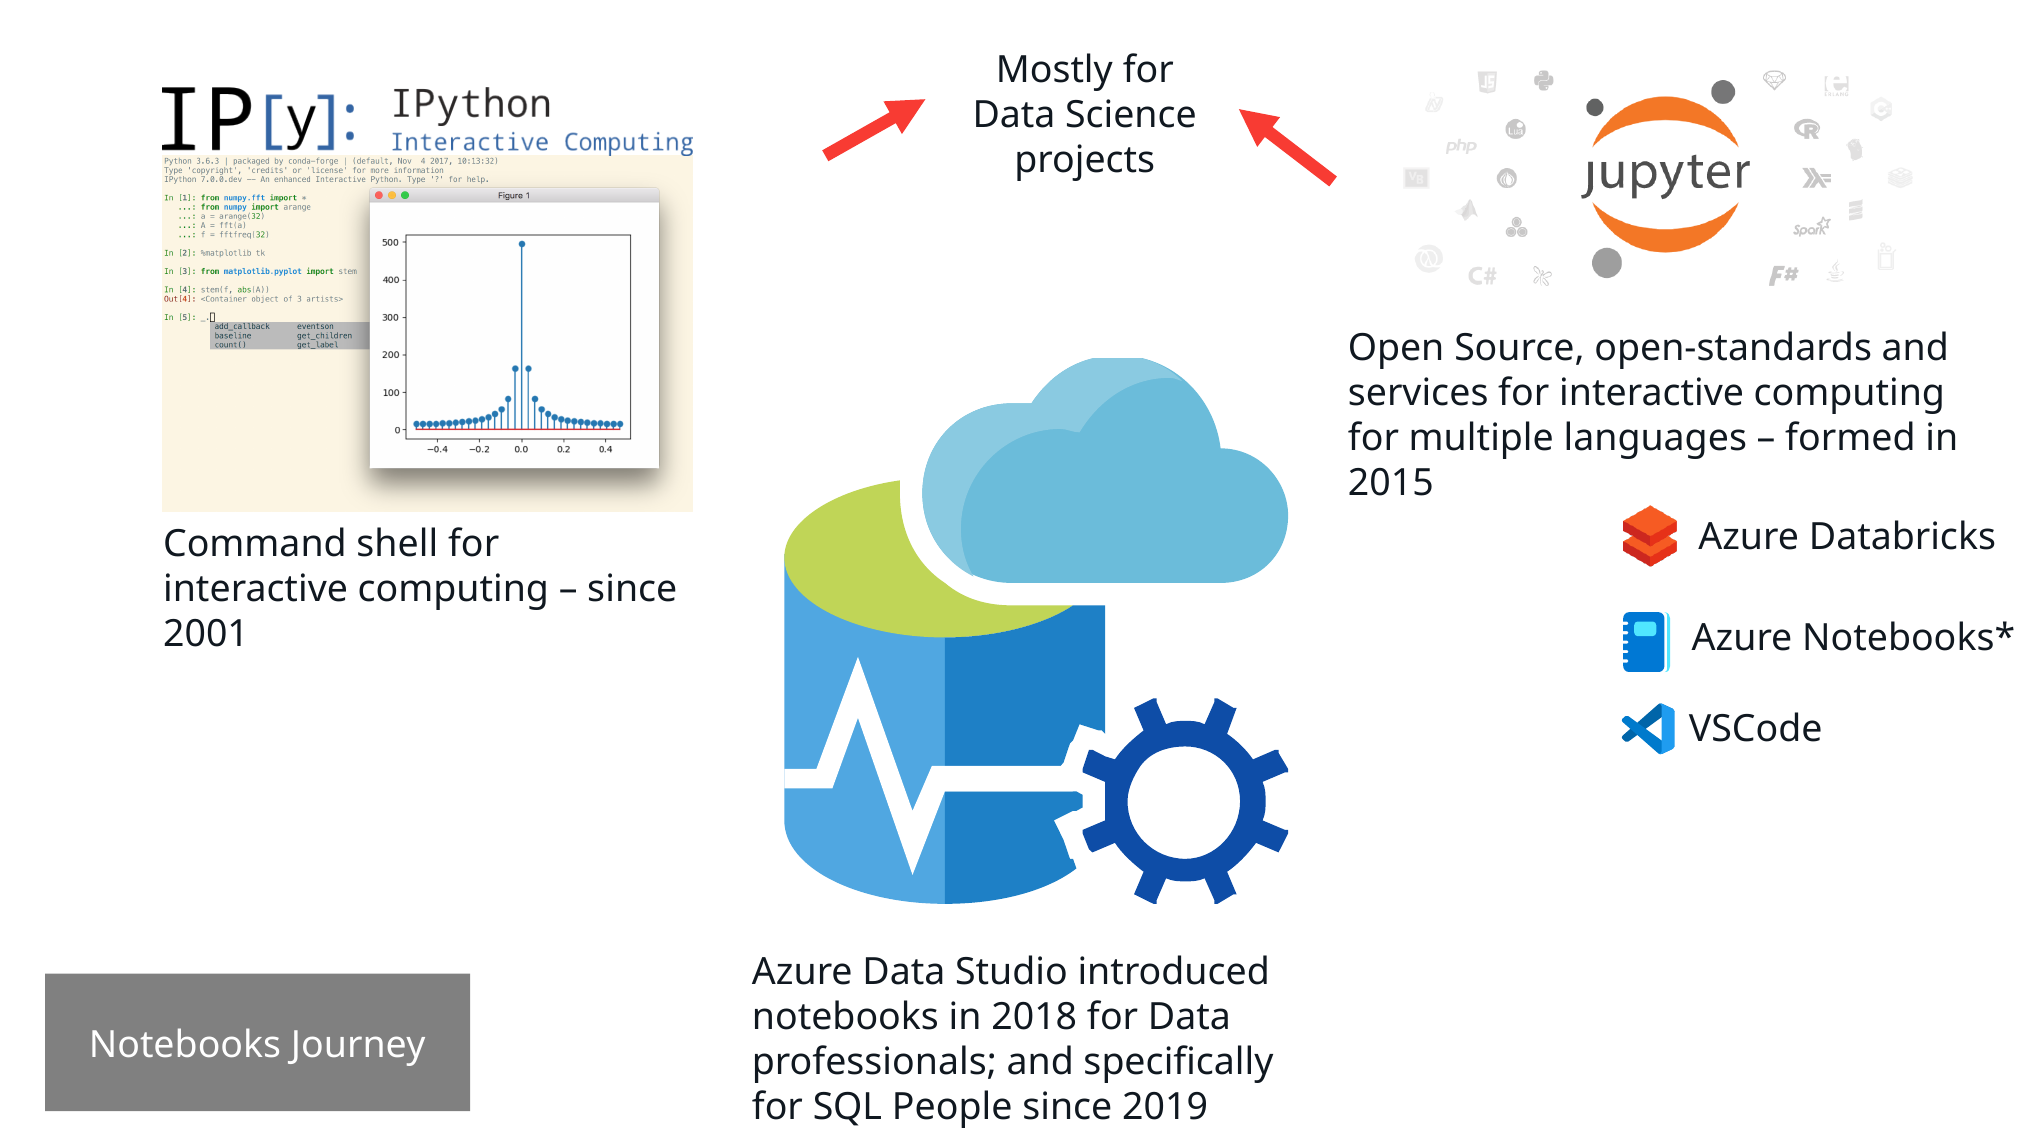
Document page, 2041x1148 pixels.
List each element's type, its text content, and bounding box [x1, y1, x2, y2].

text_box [1622, 611, 1676, 673]
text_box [1238, 108, 1334, 182]
text_box Azure Notebooks* [1676, 605, 2041, 666]
text_box Open Source, open-standards and services for interactive computing for multiple languages – formed in 2015 [1333, 315, 1993, 511]
picture [162, 87, 694, 512]
text_box Azure Data Studio introduced notebooks in 2018 for Data professionals; and specifically for SQL People since 2019 [737, 939, 1336, 1135]
text_box Azure Databricks [1683, 504, 2041, 565]
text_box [1621, 703, 1675, 755]
picture [780, 358, 1292, 908]
text_box Notebooks Journey [43, 972, 472, 1113]
picture [1379, 48, 1936, 305]
text_box VSCode [1674, 696, 2041, 757]
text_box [825, 98, 926, 156]
text_box Mostly for Data Science projects [957, 37, 1213, 187]
picture [1623, 505, 1678, 567]
text_box Command shell for interactive computing – since 2001 [148, 511, 705, 662]
